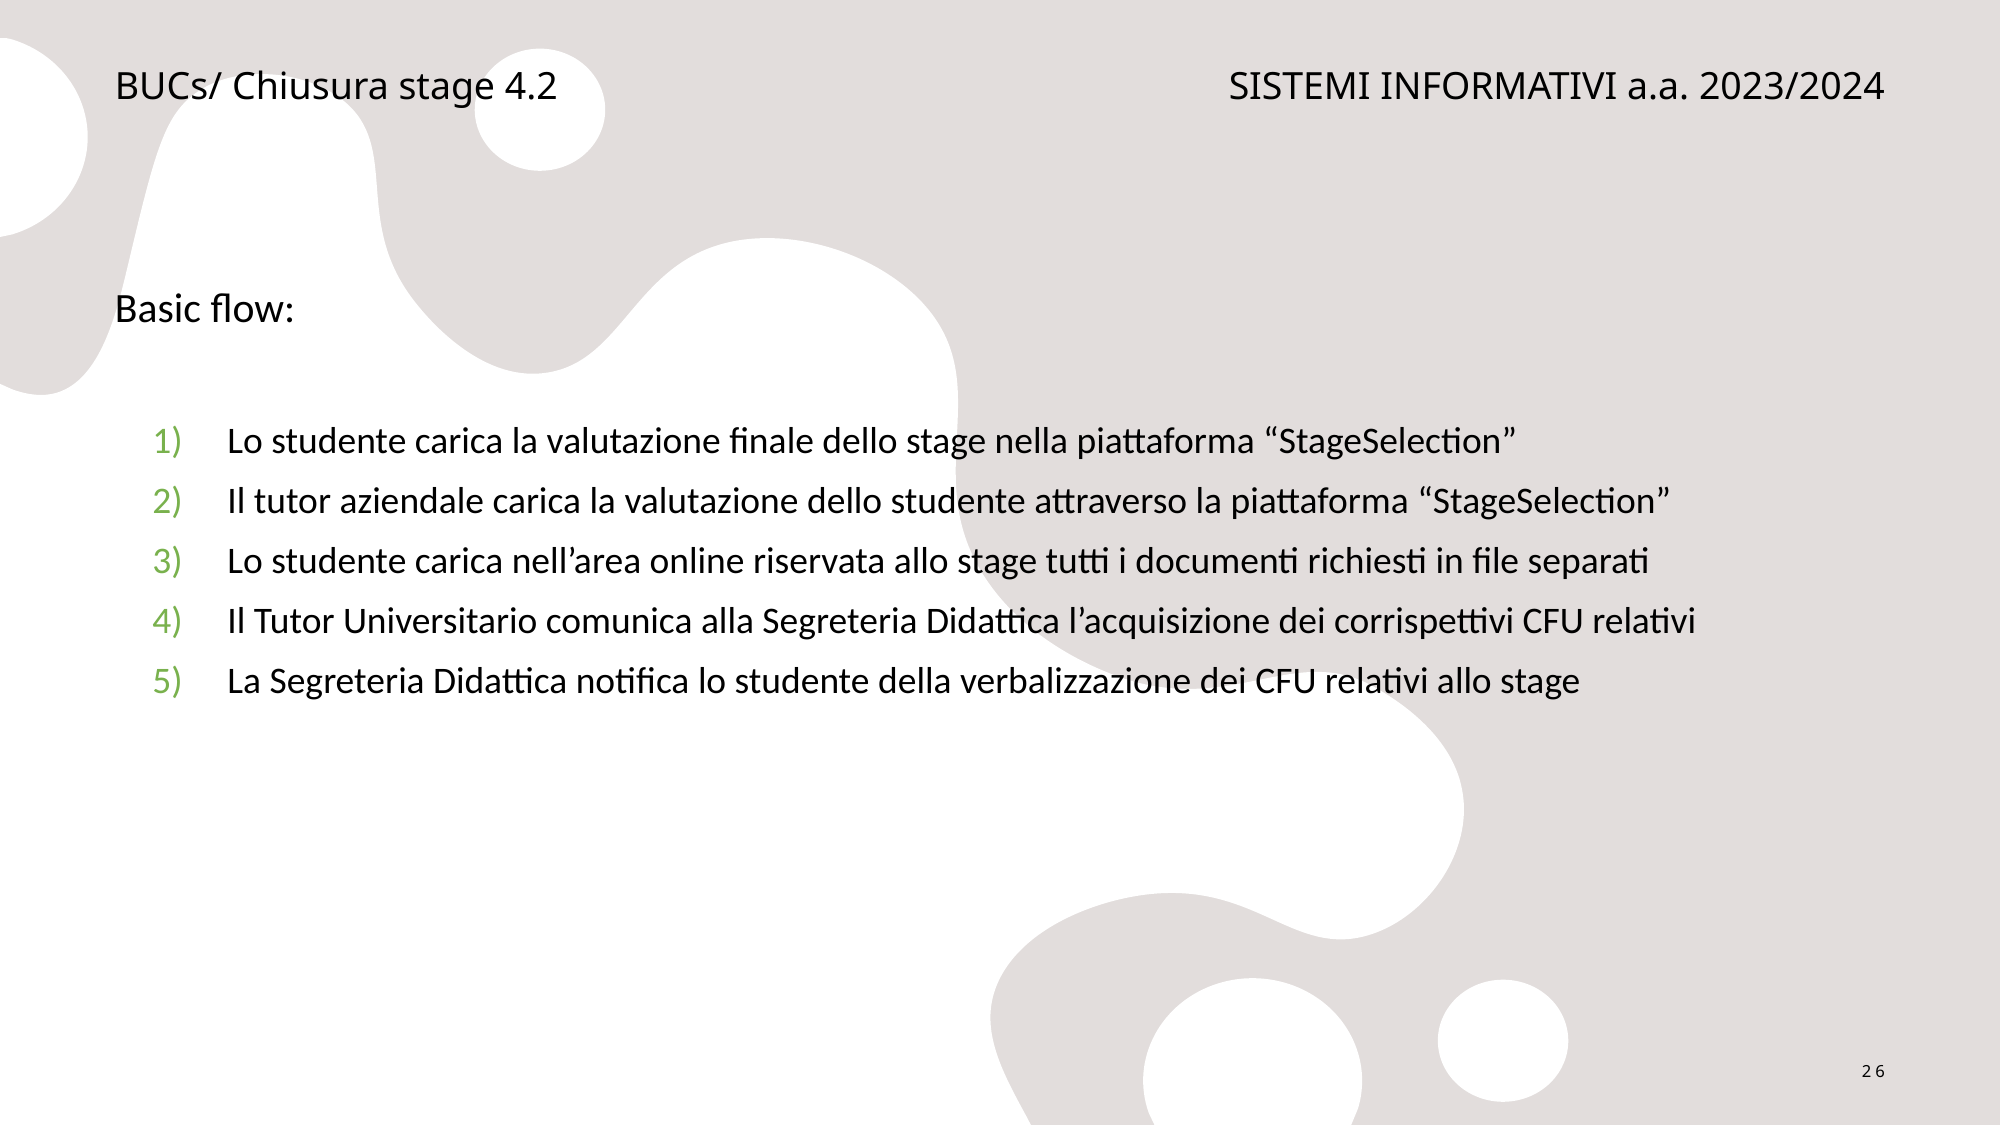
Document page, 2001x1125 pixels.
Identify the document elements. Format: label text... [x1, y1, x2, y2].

slide_number 26 [1662, 1042, 1900, 1103]
text_box BUCs/ Chiusura stage 4.2 [99, 54, 1149, 115]
list Basic flow: Lo studente carica la valutazione finale dello stage nella piattaforma “StageSelection” Il tutor aziendale carica la valutazione dello studente attraverso la piattaforma “StageSelection” Lo studente carica nell’area online riservata allo stage tutti i documenti richiesti in file separati Il Tutor Universitario comunica alla Segreteria Didattica l’acquisizione dei corrispettivi CFU relativi La Segreteria Didattica notifica lo studente della verbalizzazione dei CFU relativi allo stage [99, 268, 1900, 857]
text_box SISTEMI INFORMATIVI a.a. 2023/2024 [1201, 54, 1900, 115]
